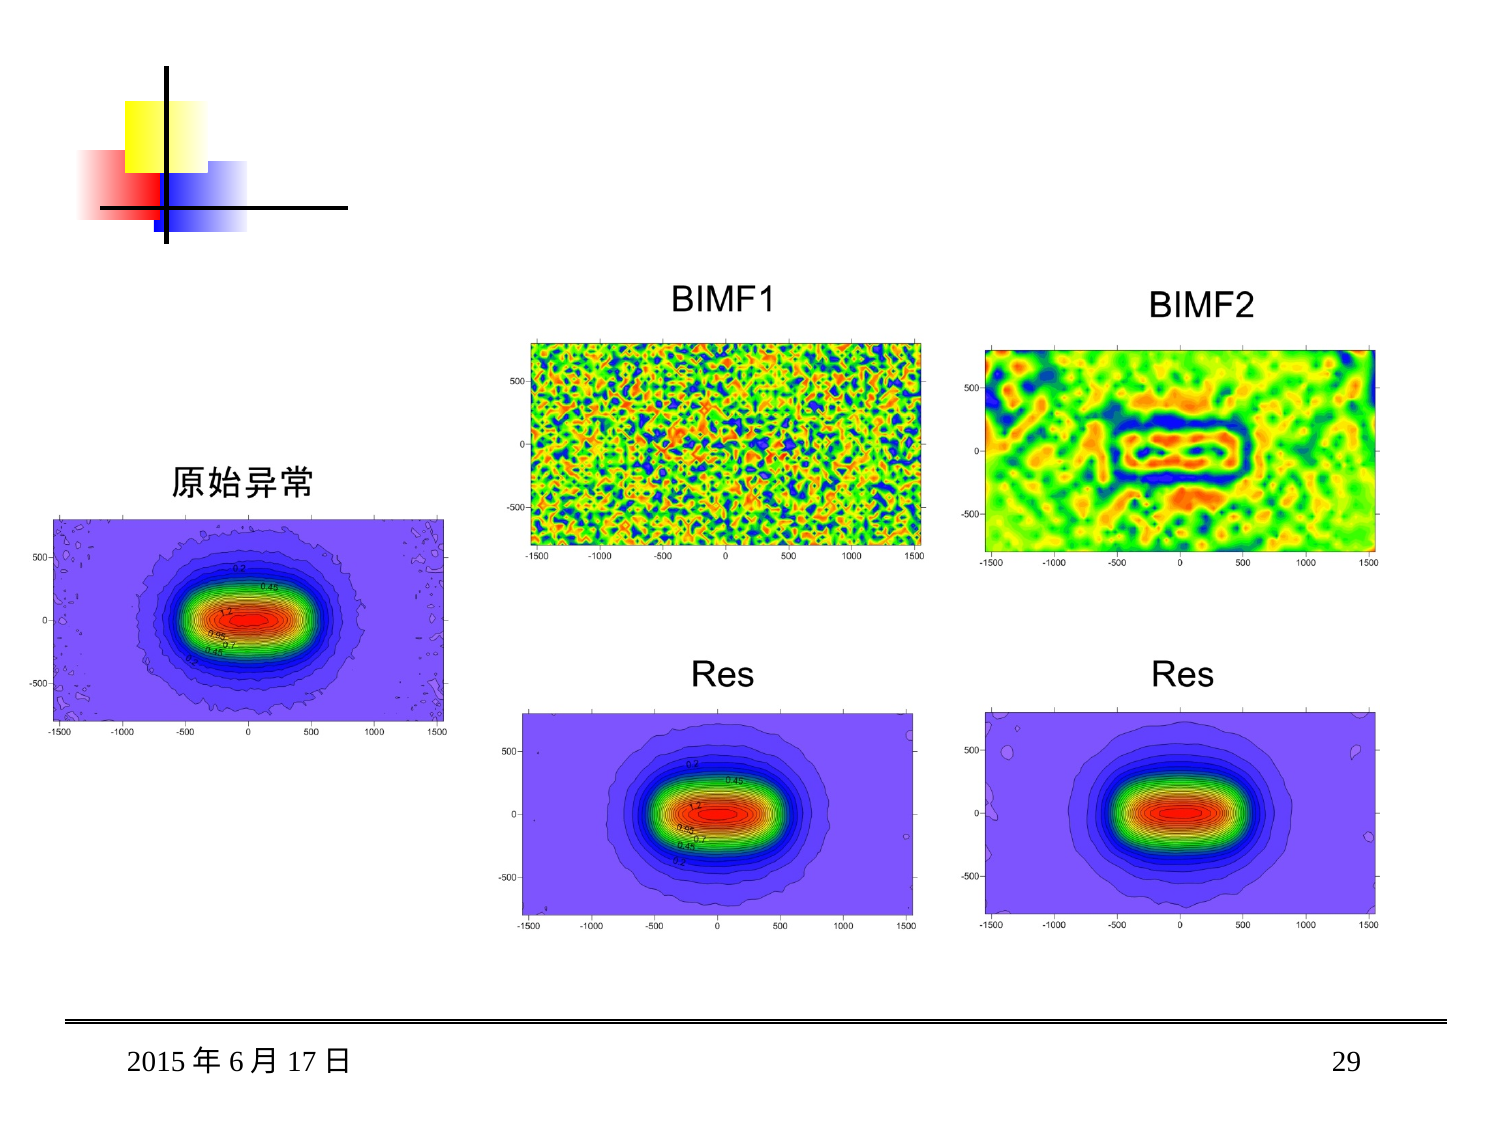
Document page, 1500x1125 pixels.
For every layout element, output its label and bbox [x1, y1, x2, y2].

list [29, 278, 1380, 931]
